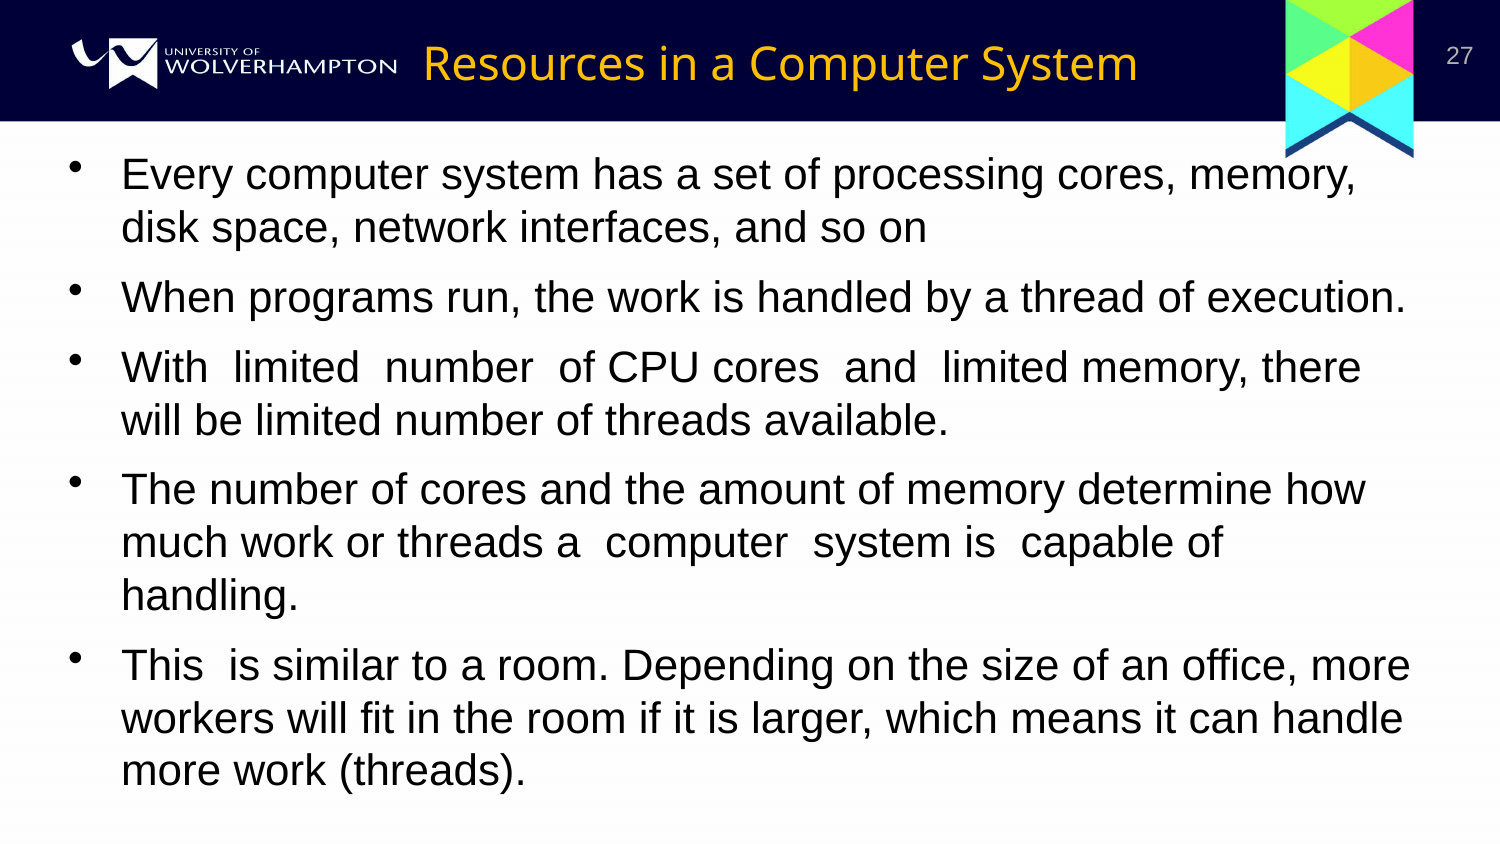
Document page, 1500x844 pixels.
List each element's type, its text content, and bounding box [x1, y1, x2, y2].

list Every computer system has a set of processing cores, memory, disk space, network interfaces, and so on When programs run, the work is handled by a thread of execution. With limited number of CPU cores and limited memory, there will be limited number of threads available. The number of cores and the amount of memory determine how much work or threads a computer system is capable of handling. This is similar to a room. Depending on the size of an office, more workers will fit in the room if it is larger, which means it can handle more work (threads). [53, 138, 1436, 836]
picture [0, 0, 1500, 844]
title Resources in a Computer System [407, 8, 1282, 115]
slide_number 27 [1423, 32, 1490, 78]
